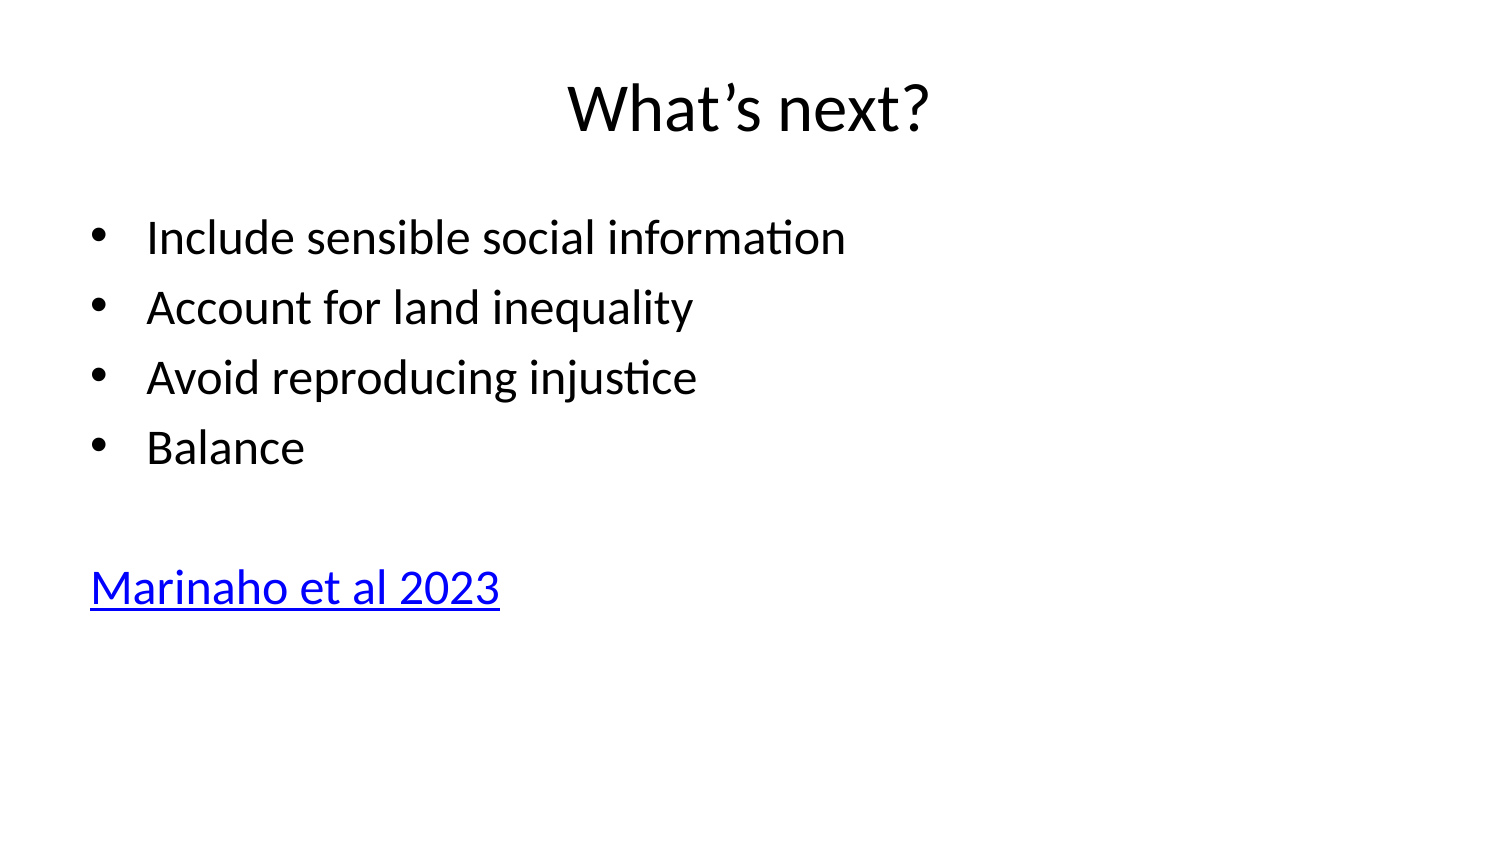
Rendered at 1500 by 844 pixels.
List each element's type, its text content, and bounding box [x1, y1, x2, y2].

list Include sensible social information Account for land inequality Avoid reproducing injustice Balance Marinaho et al 2023 [75, 196, 1425, 754]
title What’s next? [75, 33, 1425, 175]
